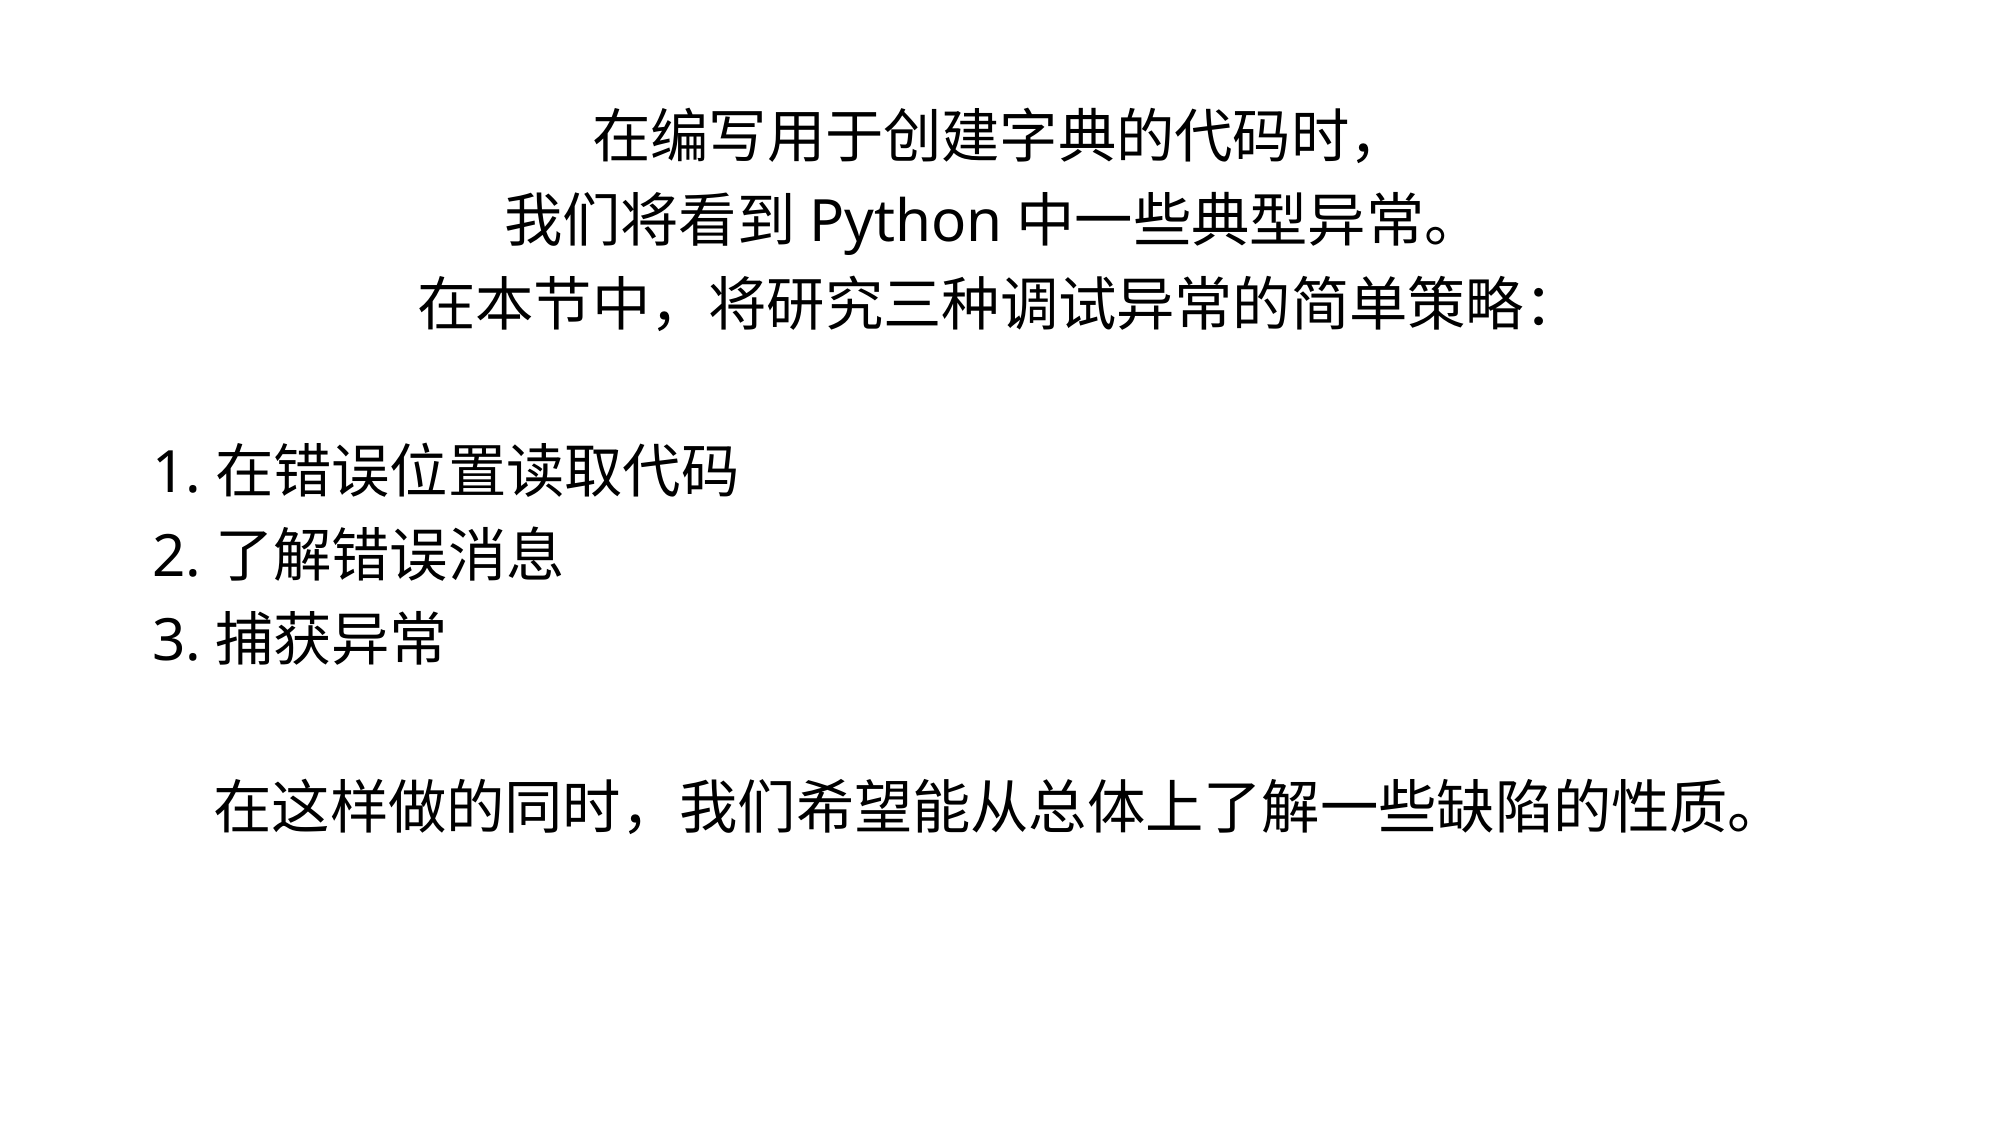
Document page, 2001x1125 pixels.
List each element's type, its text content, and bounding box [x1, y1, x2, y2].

list 在编写用于创建字典的代码时， 我们将看到Python中一些典型异常。 在本节中，将研究三种调试异常的简单策略： 1.在错误位置读取代码 2.了解错误消息 3.捕获异常 在这样做的同时，我们希望能从总体上了解一些缺陷的性质。 [137, 99, 1863, 1036]
